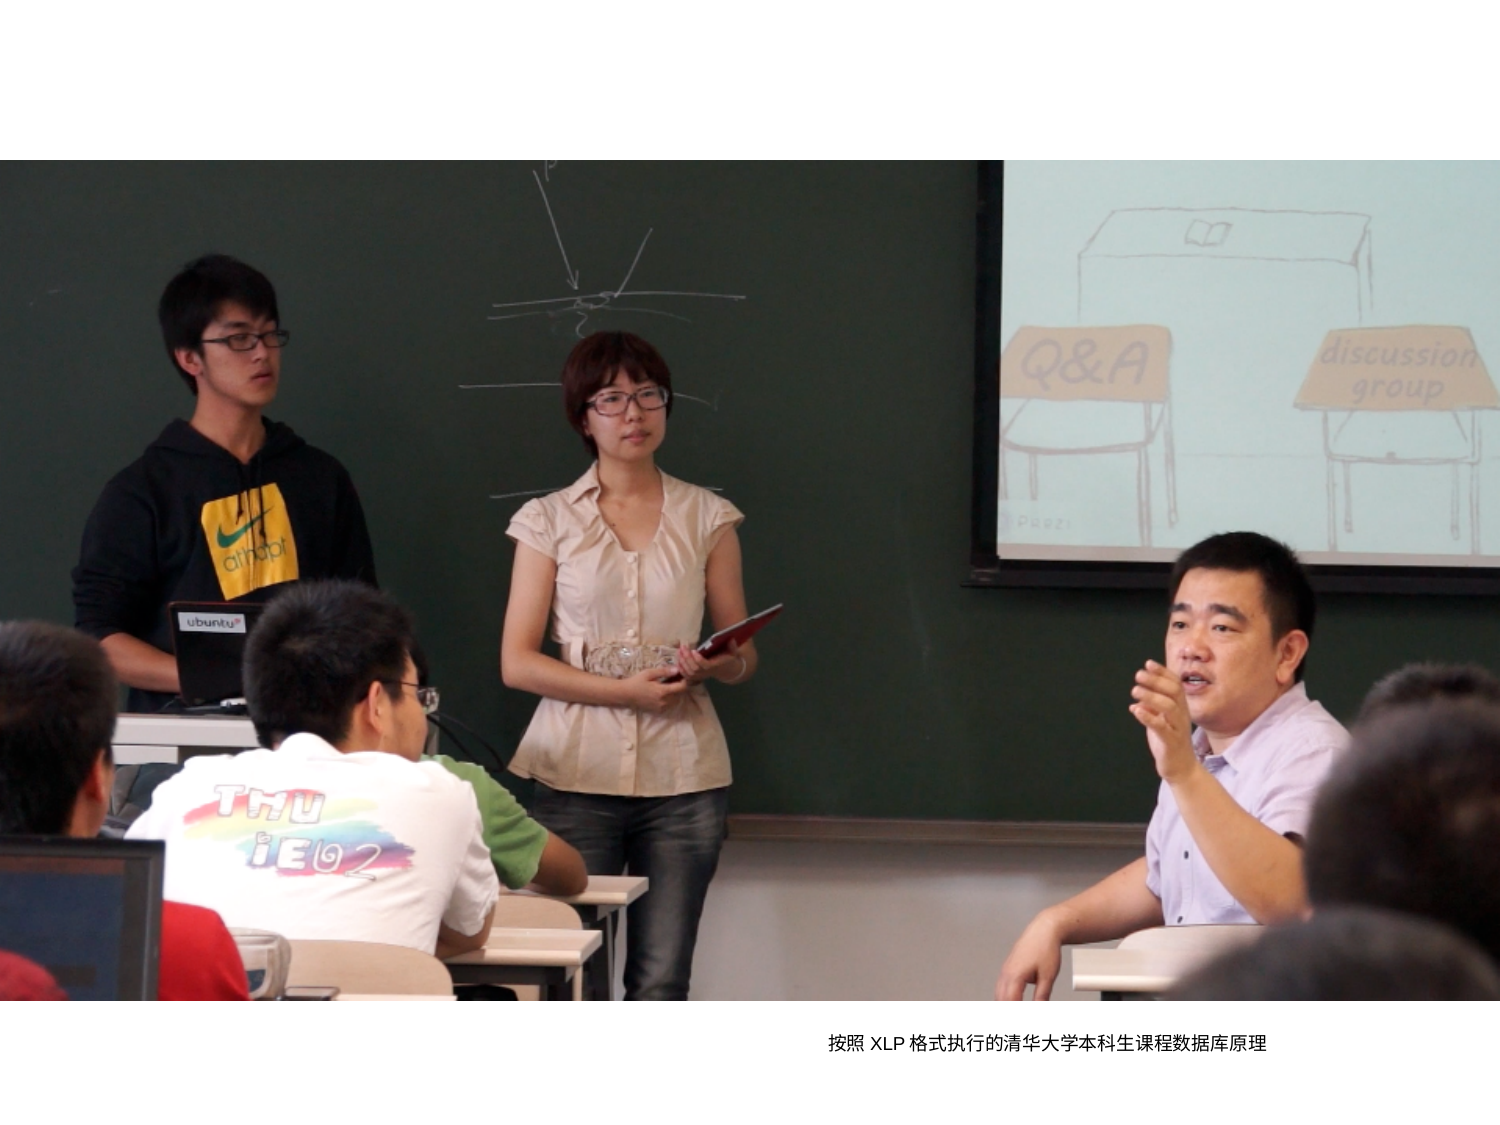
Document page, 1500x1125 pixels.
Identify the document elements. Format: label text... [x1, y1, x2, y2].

text_box 按照XLP格式执行的清华大学本科生课程数据库原理 [813, 1017, 1301, 1062]
picture [0, 160, 1500, 1001]
